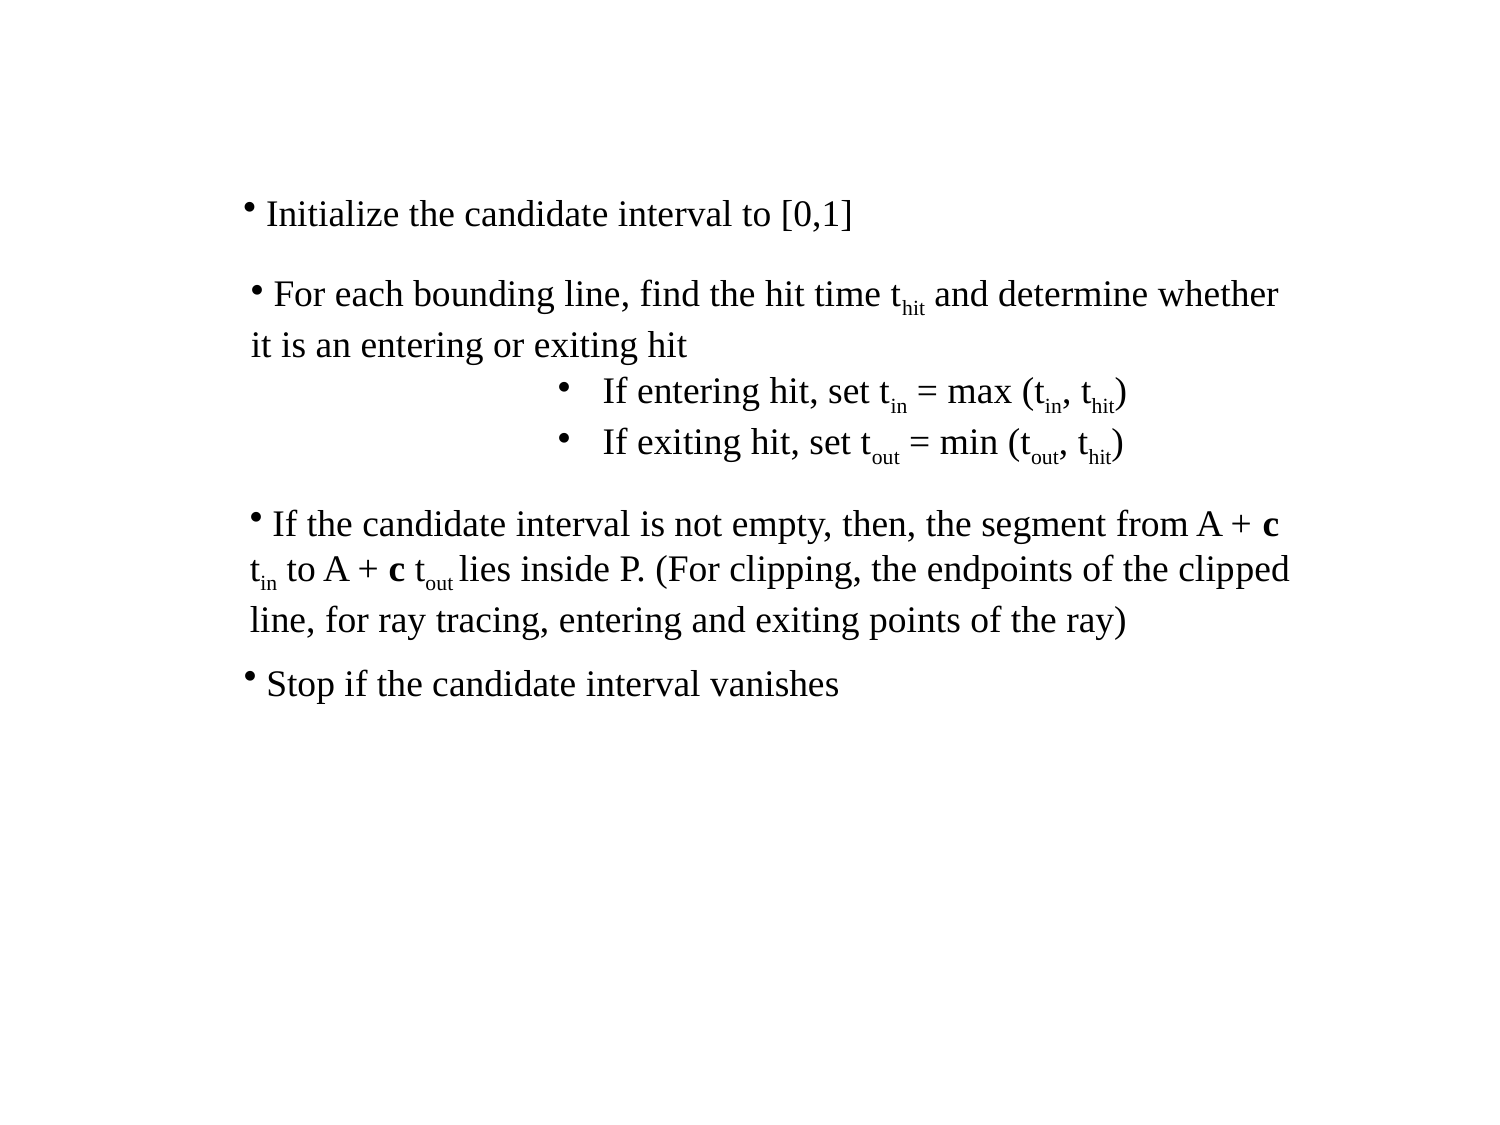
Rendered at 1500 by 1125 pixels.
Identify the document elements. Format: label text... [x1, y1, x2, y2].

text_box Stop if the candidate interval vanishes [228, 651, 856, 756]
text_box For each bounding line, find the hit time thit and determine whether it is an entering or exiting hit [227, 261, 1313, 373]
text_box If the candidate interval is not empty, then, the segment from A + c tin to A + c tout lies inside P. (For clipping, the endpoints of the clipped line, for ray tracing, entering and exiting points of the ray) [227, 491, 1313, 648]
text_box If entering hit, set tin = max (tin, thit) If exiting hit, set tout = min (tout, thit) [245, 358, 1176, 476]
text_box Initialize the candidate interval to [0,1] [228, 181, 869, 261]
